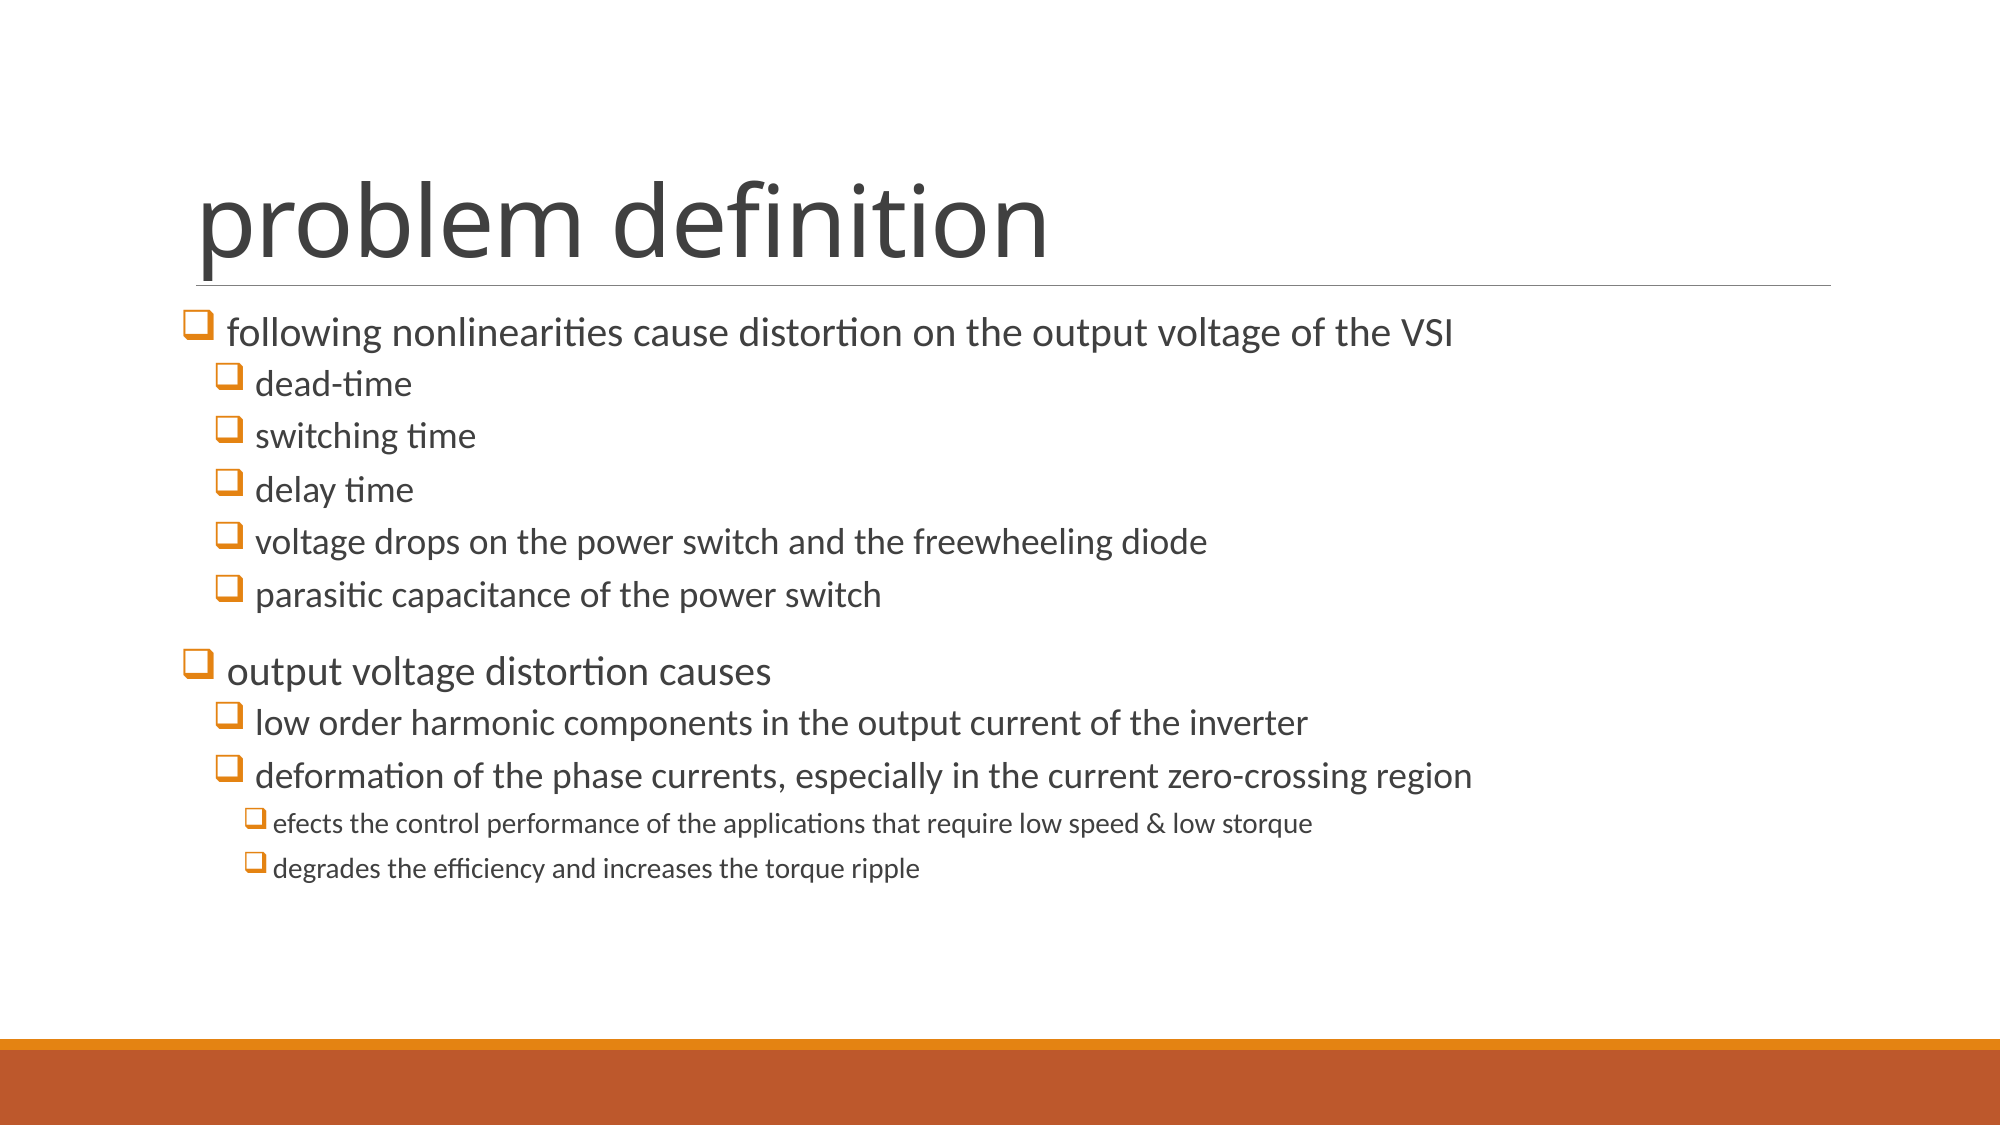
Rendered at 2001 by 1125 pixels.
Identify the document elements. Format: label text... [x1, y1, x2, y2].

list following nonlinearities cause distortion on the output voltage of the VSI dead-time switching time delay time voltage drops on the power switch and the freewheeling diode parasitic capacitance of the power switch output voltage distortion causes low order harmonic components in the output current of the inverter deformation of the phase currents, especially in the current zero-crossing region efects the control performance of the applications that require low speed & low storque degrades the efficiency and increases the torque ripple [180, 302, 1830, 963]
title problem definition [180, 47, 1830, 285]
